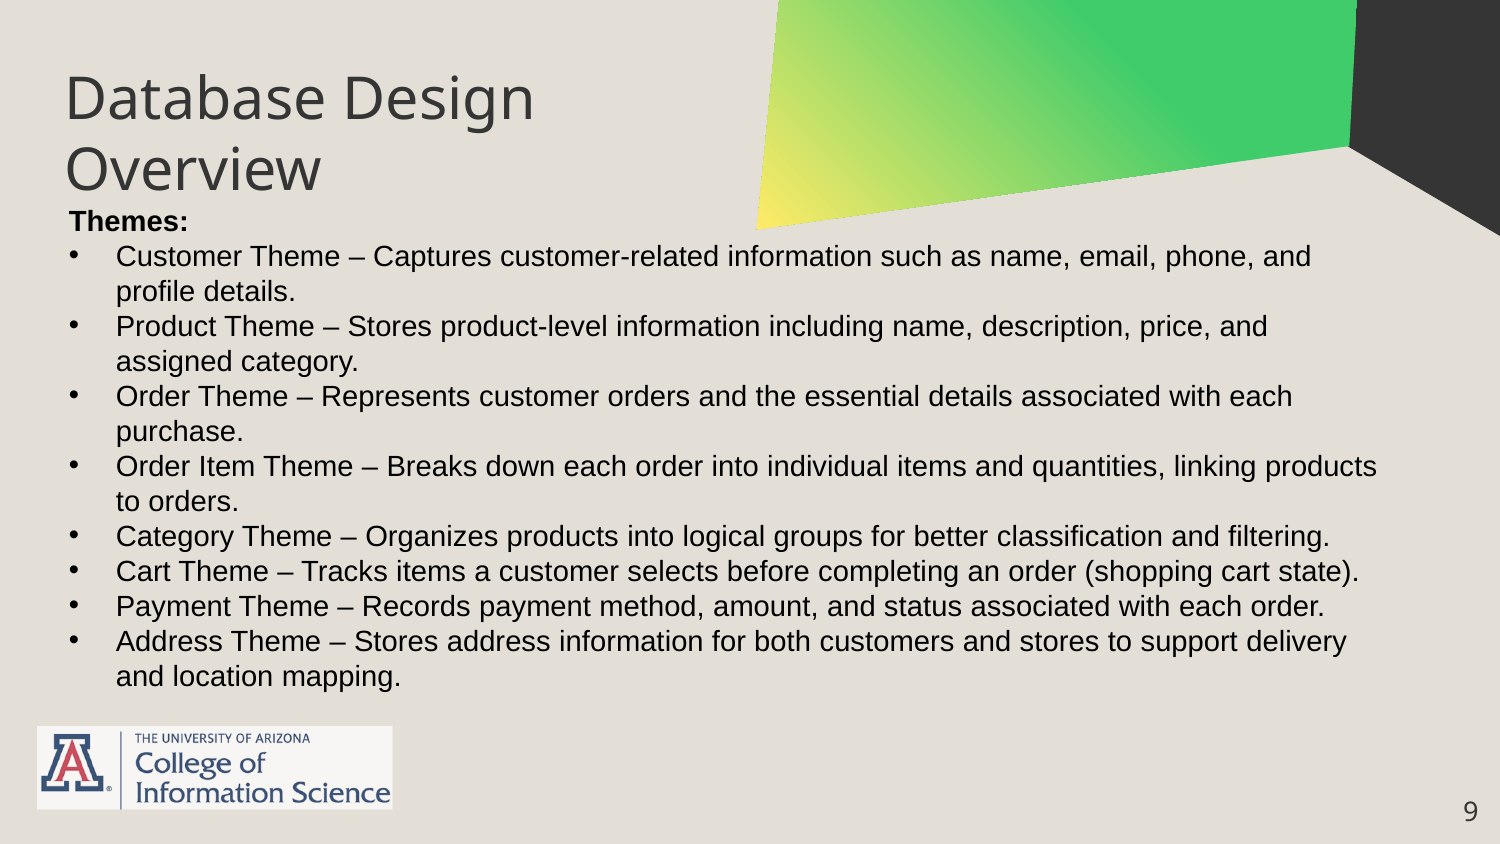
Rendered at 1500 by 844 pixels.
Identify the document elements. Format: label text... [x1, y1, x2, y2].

picture [37, 726, 393, 810]
text_box Themes: Customer Theme – Captures customer-related information such as name, email, phone, and profile details. Product Theme – Stores product-level information including name, description, price, and assigned category. Order Theme – Represents customer orders and the essential details associated with each purchase. Order Item Theme – Breaks down each order into individual items and quantities, linking products to orders. Category Theme – Organizes products into logical groups for better classification and filtering. Cart Theme – Tracks items a customer selects before completing an order (shopping cart state). Payment Theme – Records payment method, amount, and status associated with each order. Address Theme – Stores address information for both customers and stores to support delivery and location mapping. [54, 194, 1398, 700]
slide_number 9 [1403, 779, 1494, 844]
list Database Design Overview [49, 45, 740, 219]
title Project roadmap [0, 25, 210, 197]
